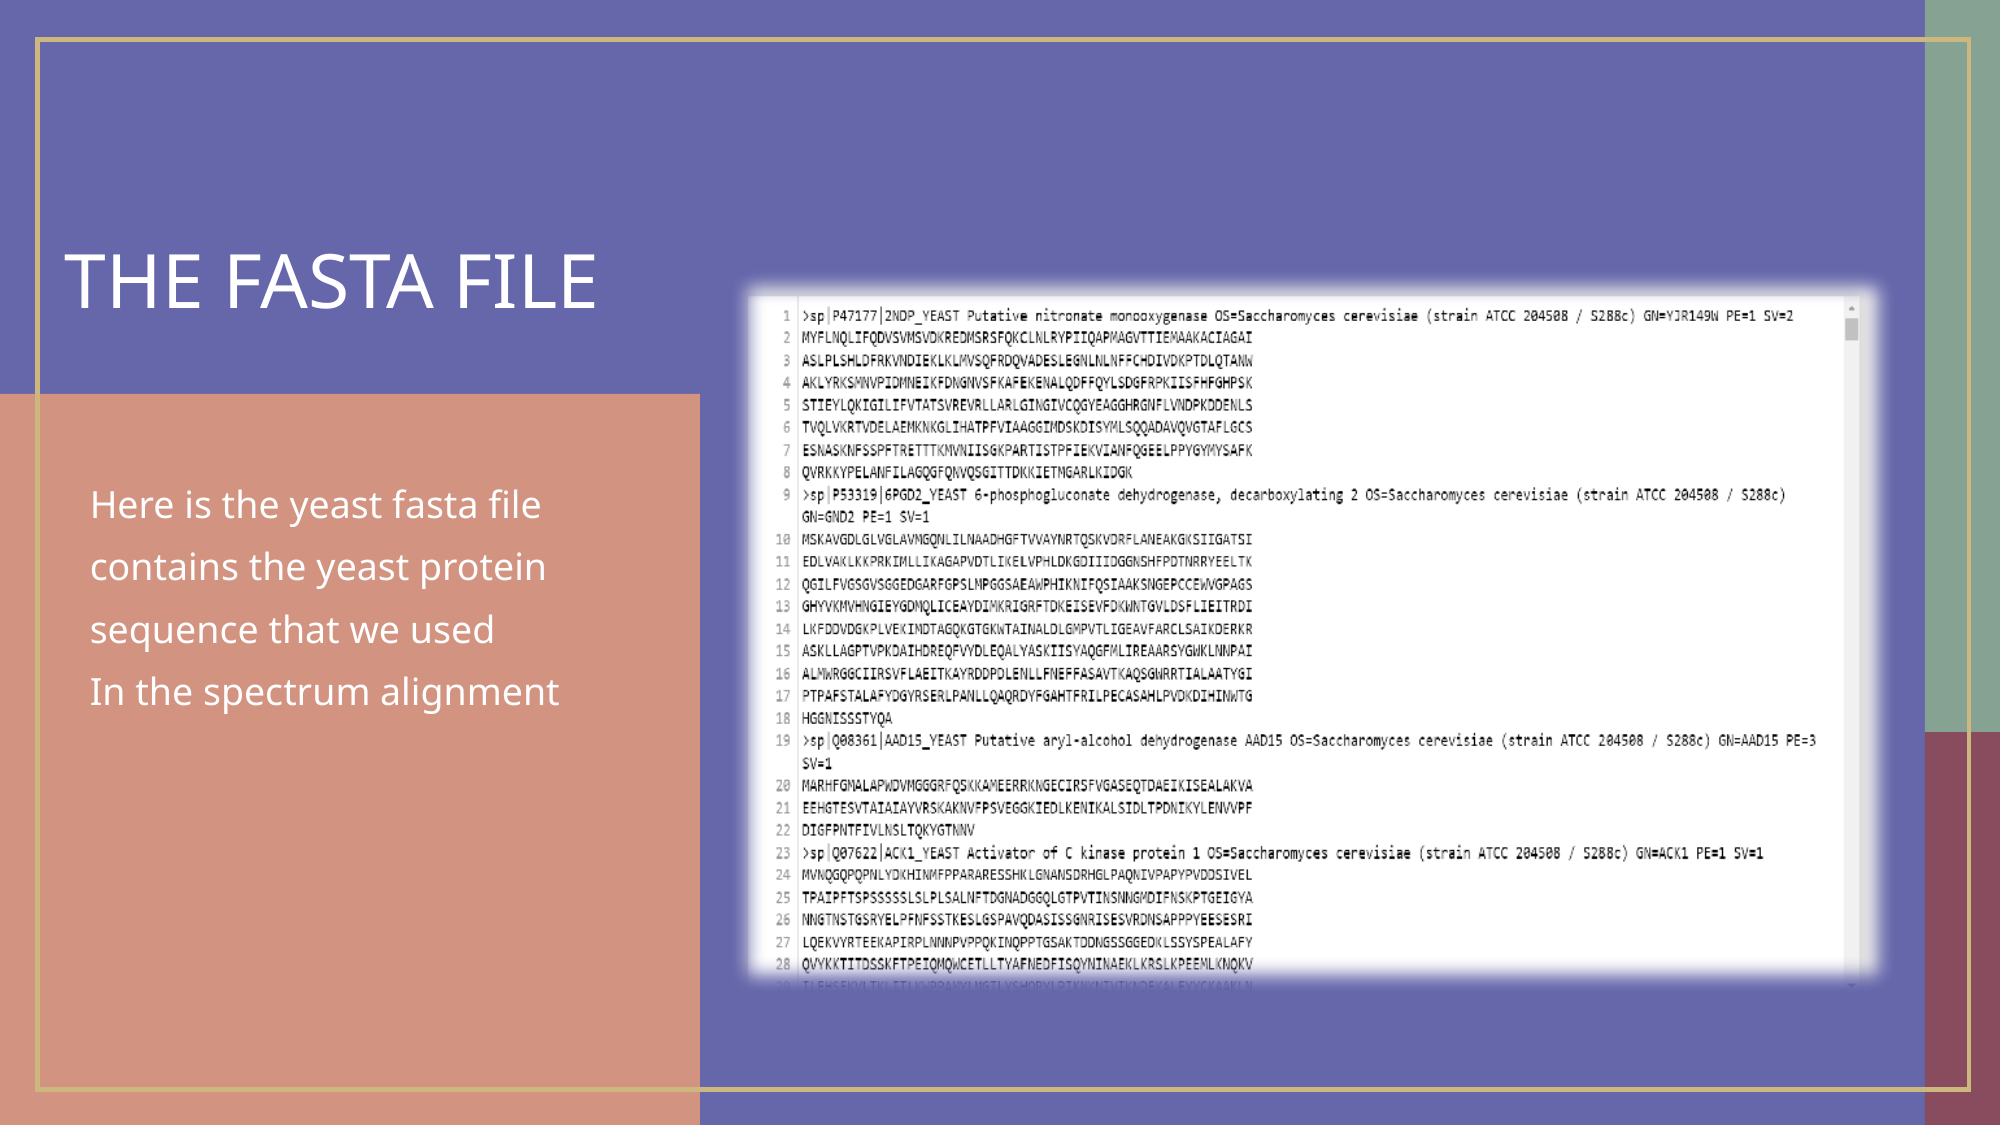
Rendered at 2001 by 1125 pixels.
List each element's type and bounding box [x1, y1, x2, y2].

picture [730, 269, 1896, 993]
text_box [36, 38, 1970, 1090]
